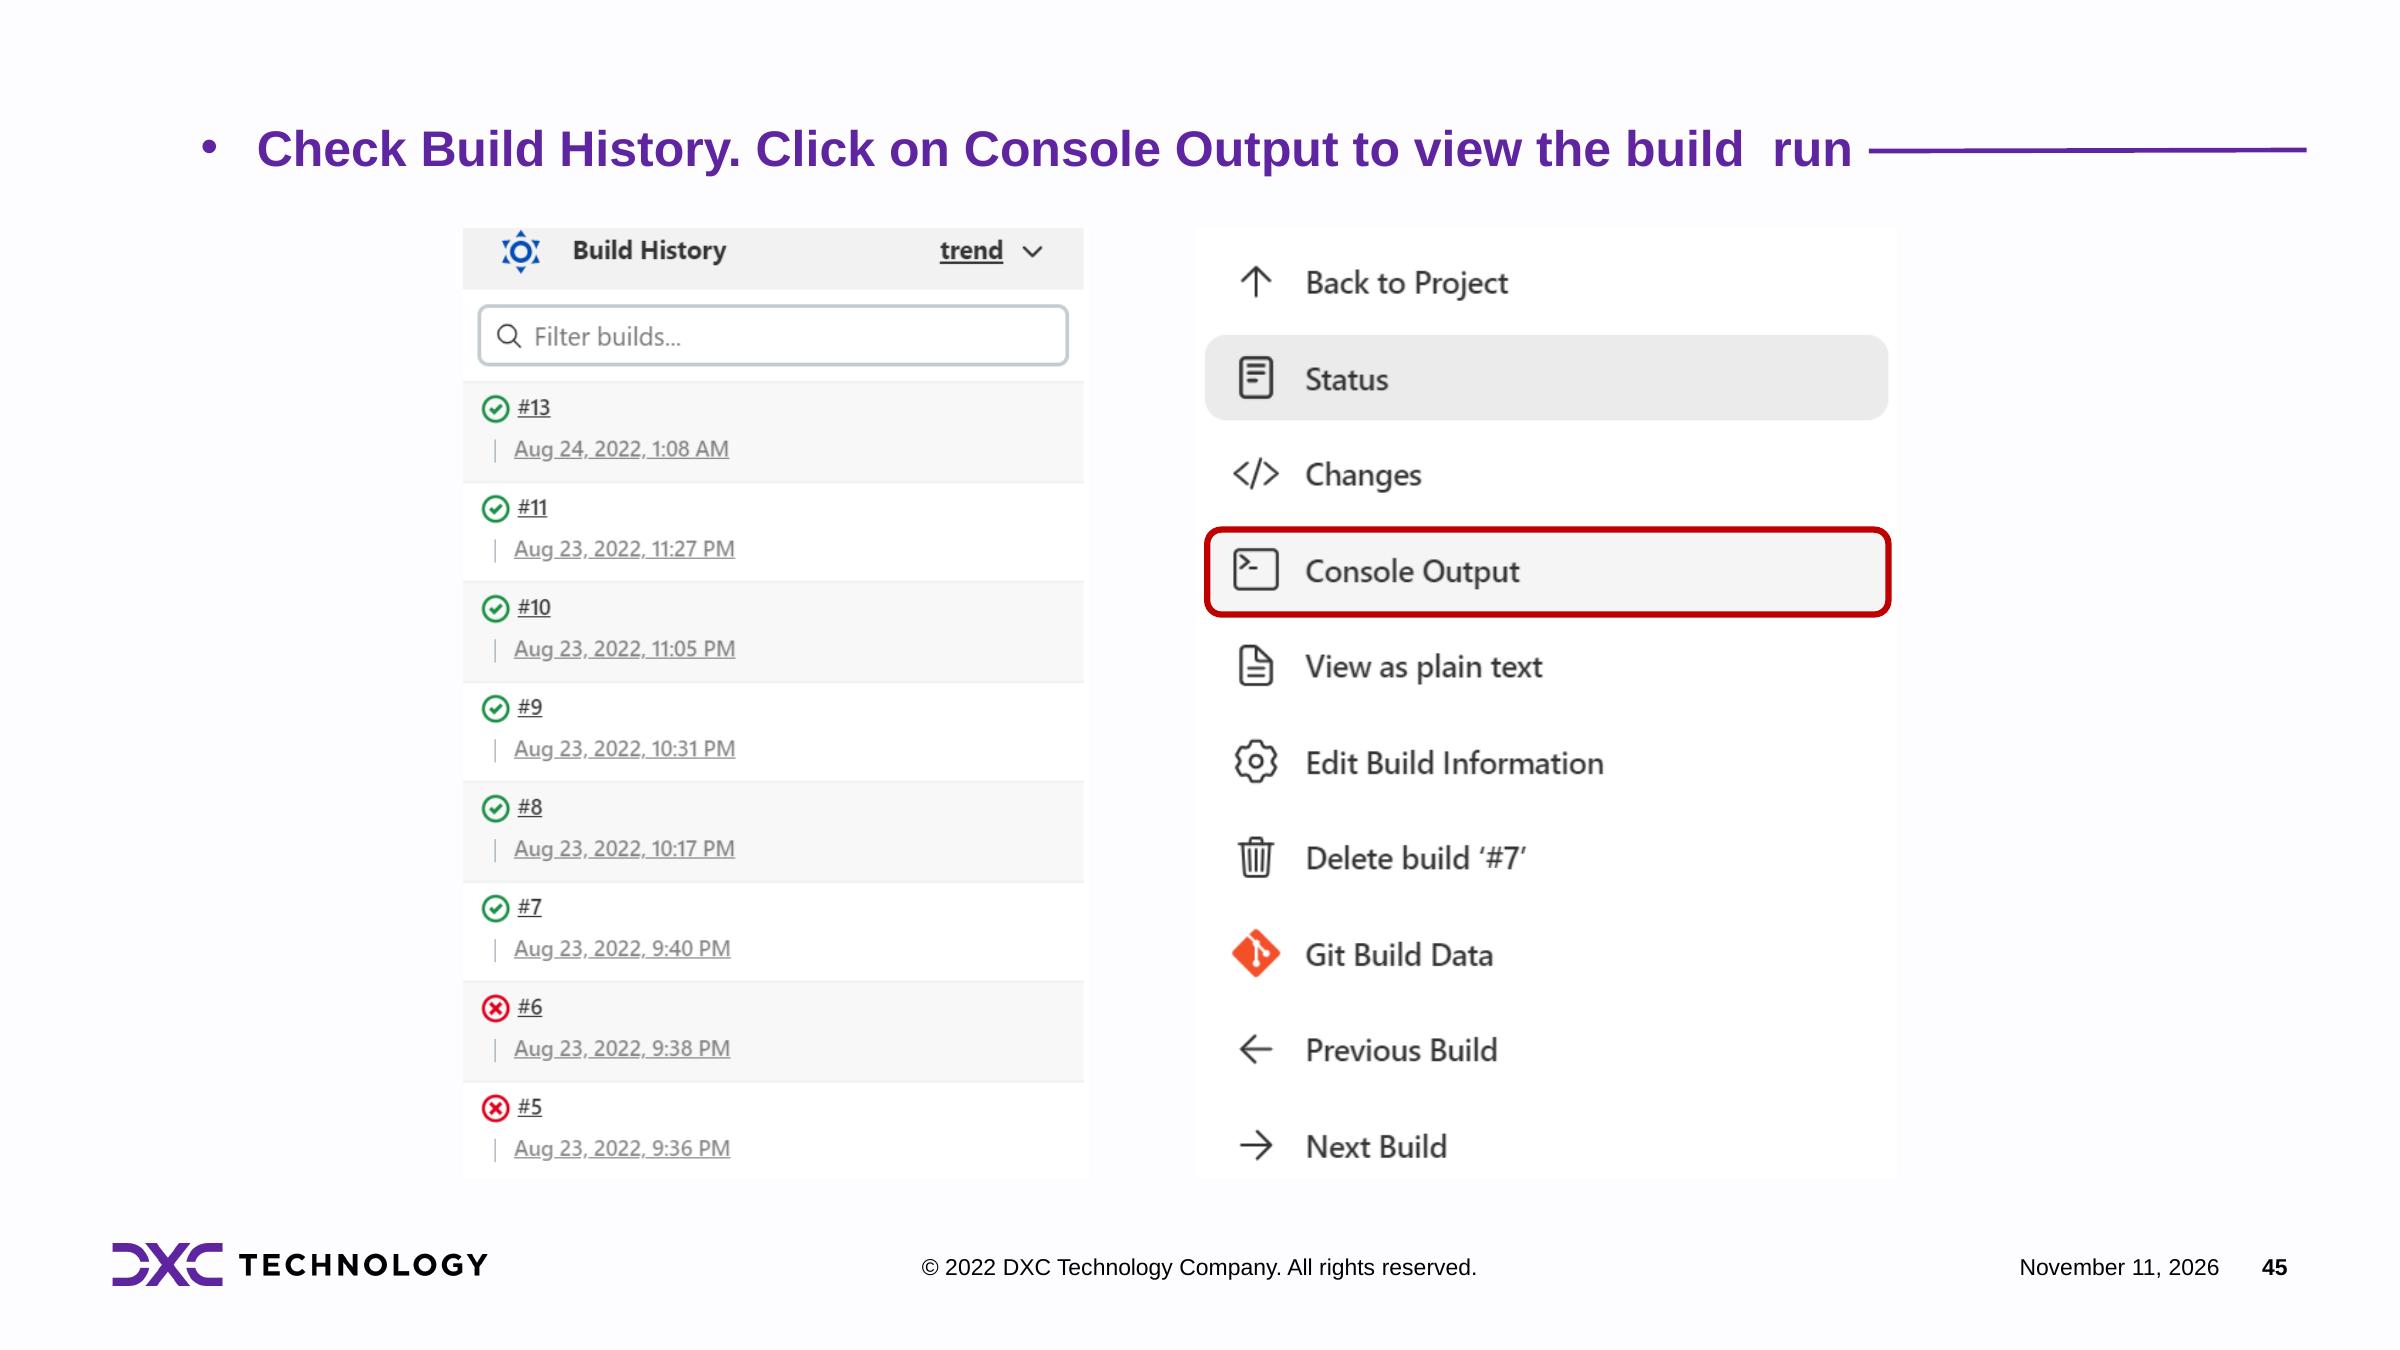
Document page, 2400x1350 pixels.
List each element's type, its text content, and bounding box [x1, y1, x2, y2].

title Check Build History. Click on Console Output to view the build run [200, 110, 1872, 192]
picture [112, 1243, 488, 1286]
picture [463, 228, 1090, 1178]
picture [1196, 228, 1898, 1178]
